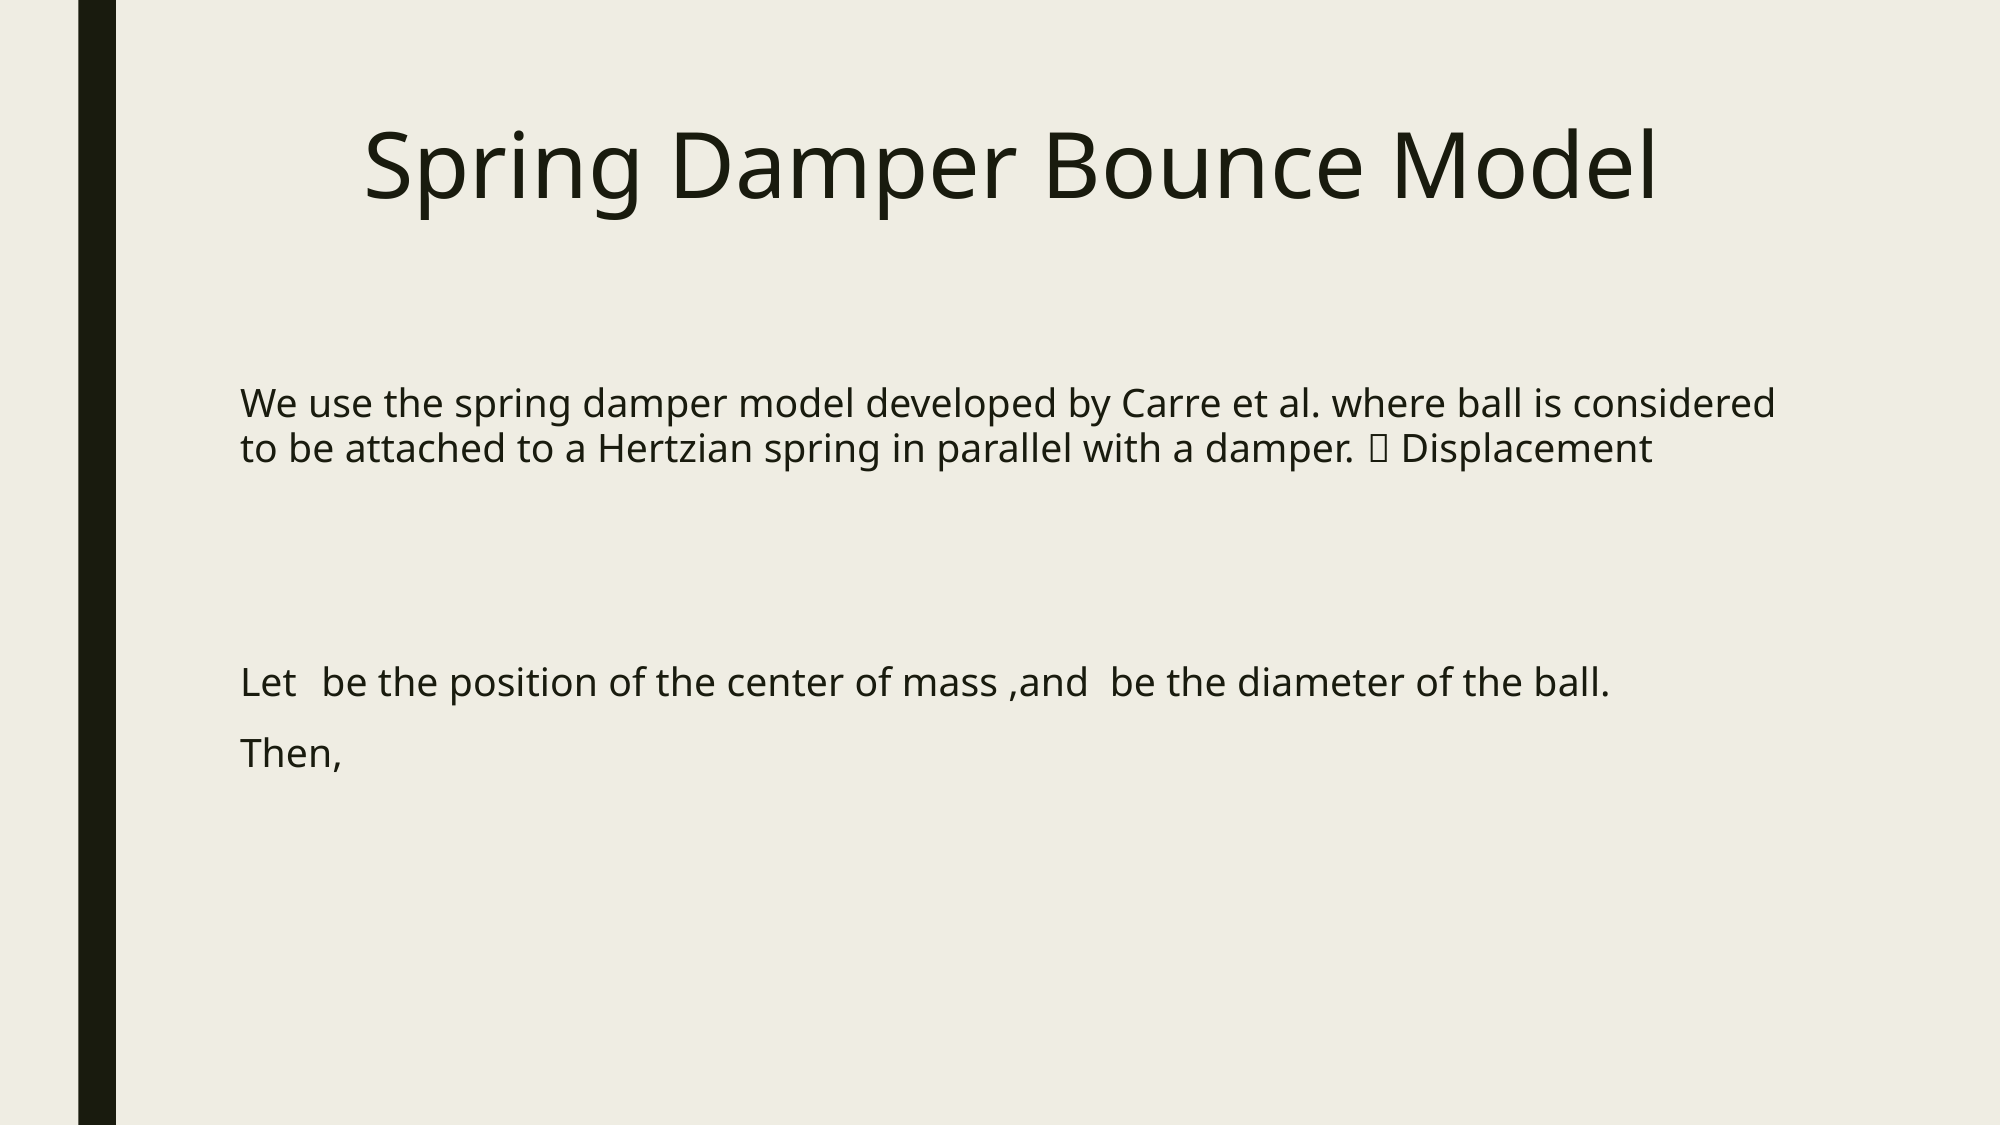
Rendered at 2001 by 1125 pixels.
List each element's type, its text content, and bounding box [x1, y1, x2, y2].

title Spring Damper Bounce Model [225, 112, 1800, 357]
